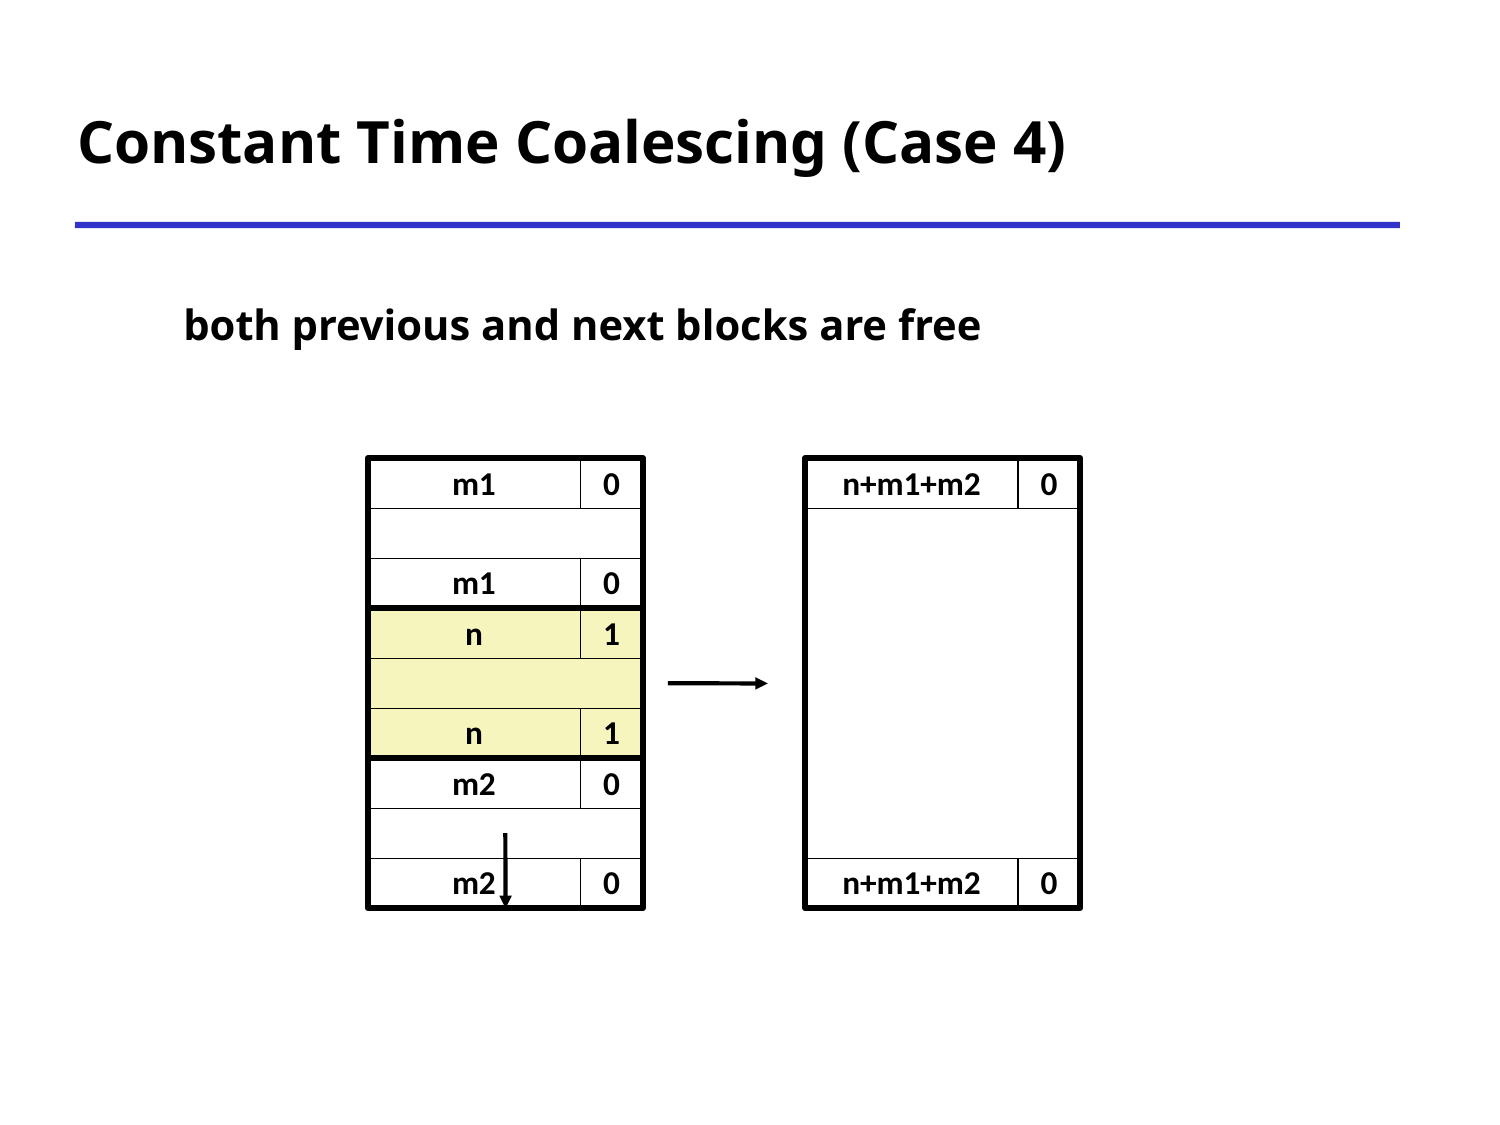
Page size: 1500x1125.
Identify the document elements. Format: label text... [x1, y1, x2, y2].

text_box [667, 457, 1081, 909]
text_box [367, 608, 643, 758]
text_box [367, 458, 643, 608]
title Constant Time Coalescing (Case 4) [62, 93, 1438, 188]
text_box [367, 758, 643, 909]
text_box both previous and next blocks are free [168, 291, 997, 357]
